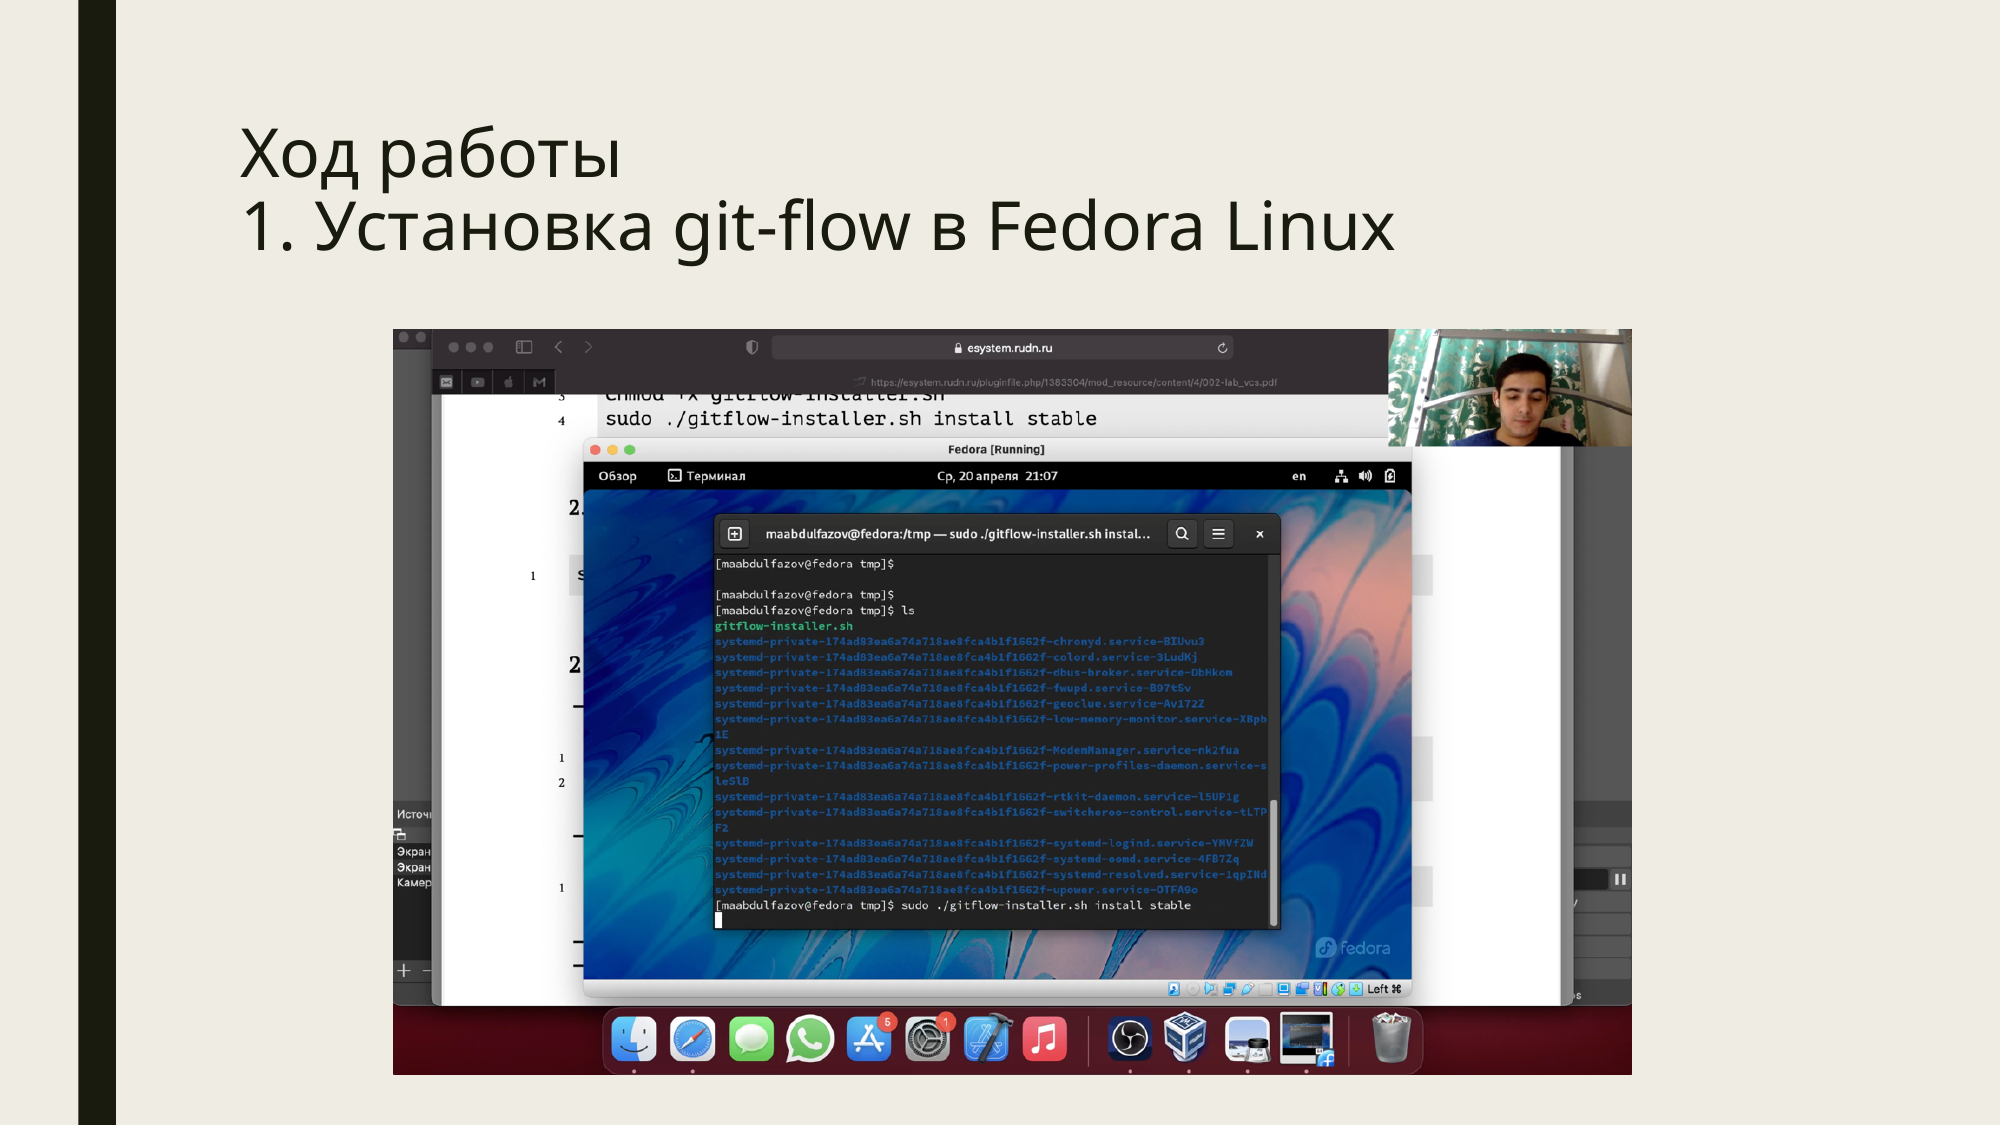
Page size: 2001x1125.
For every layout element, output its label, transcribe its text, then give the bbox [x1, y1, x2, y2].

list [393, 329, 1632, 1075]
title Ход работы 1. Установка git-flow в Fedora Linux [225, 112, 1800, 357]
